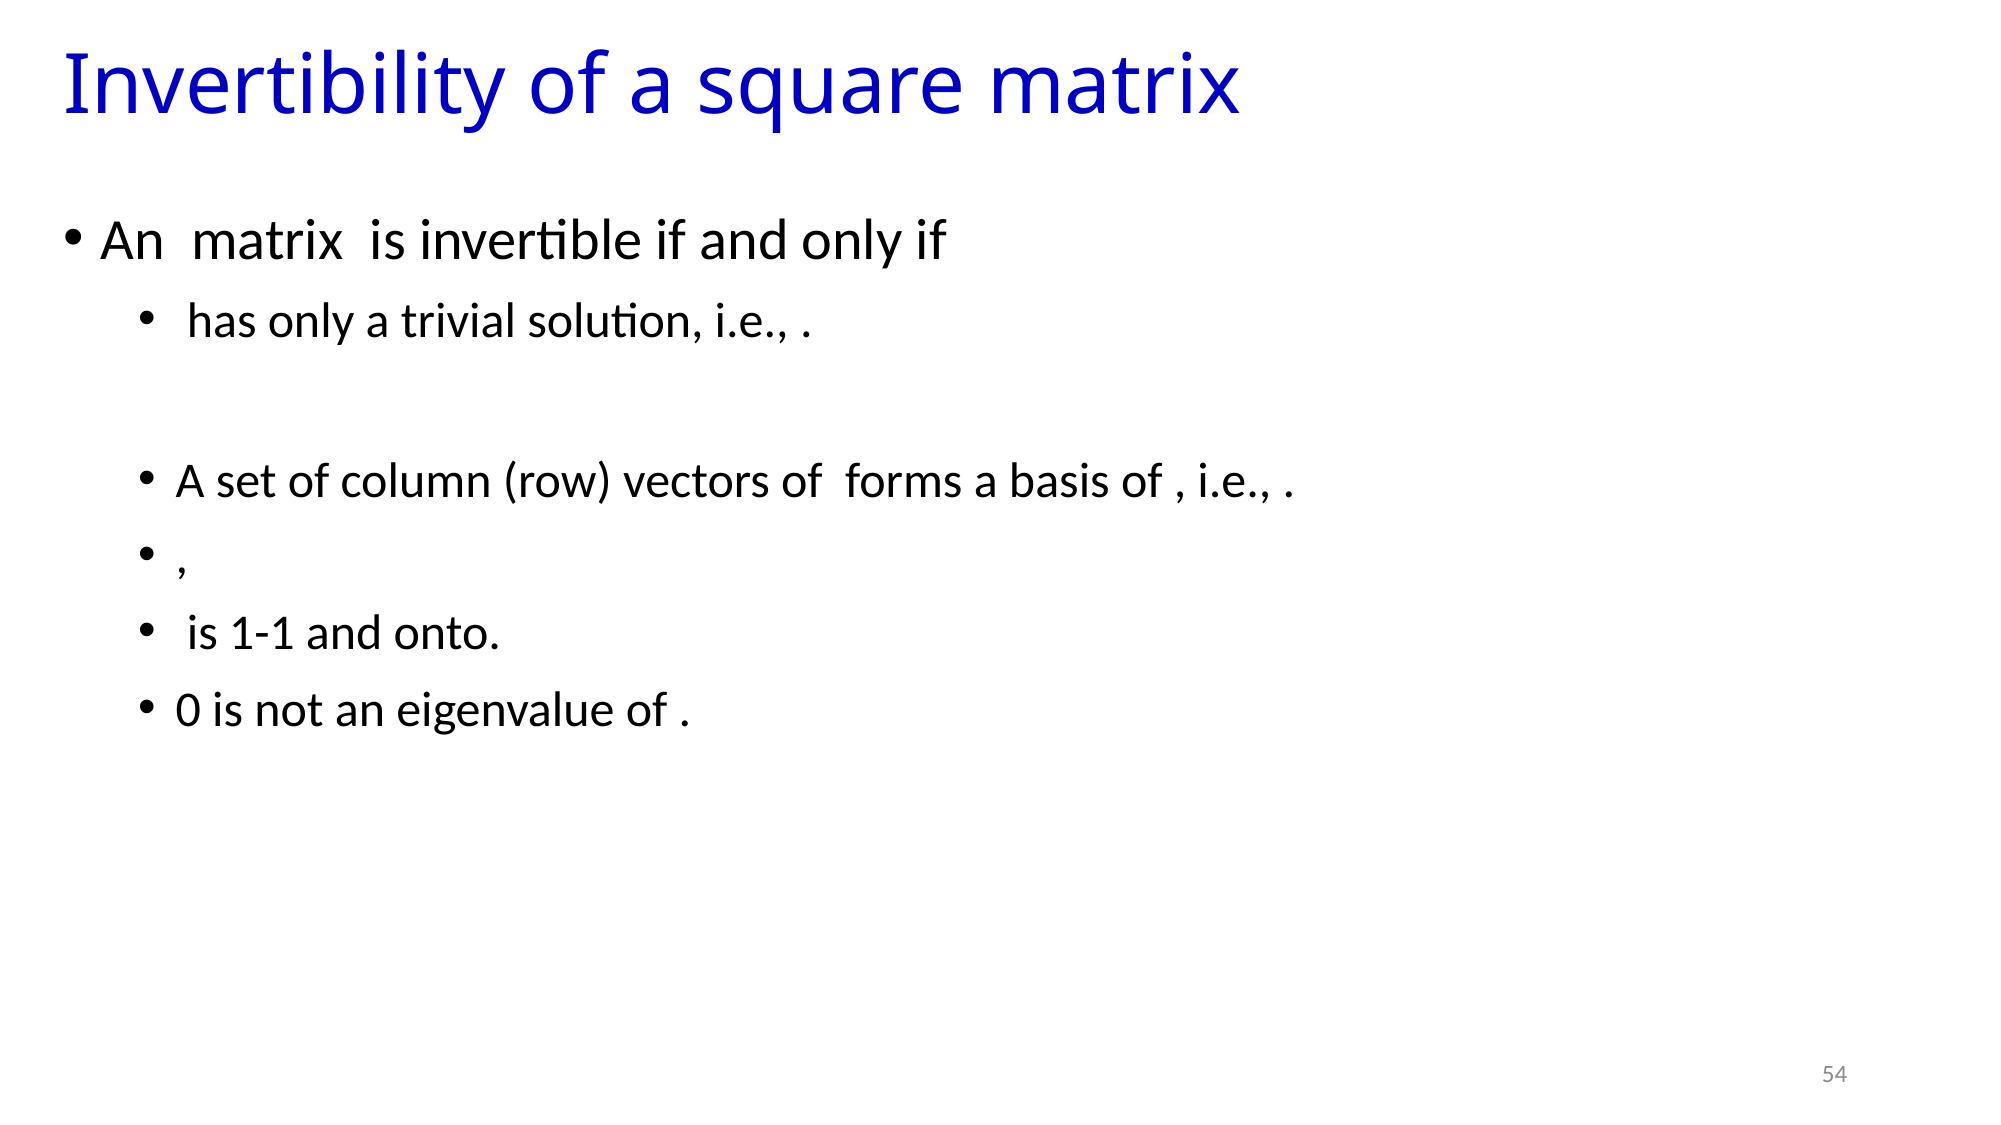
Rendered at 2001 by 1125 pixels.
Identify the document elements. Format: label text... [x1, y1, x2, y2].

title Invertibility of a square matrix [48, 22, 1937, 152]
slide_number 54 [1412, 1042, 1863, 1103]
